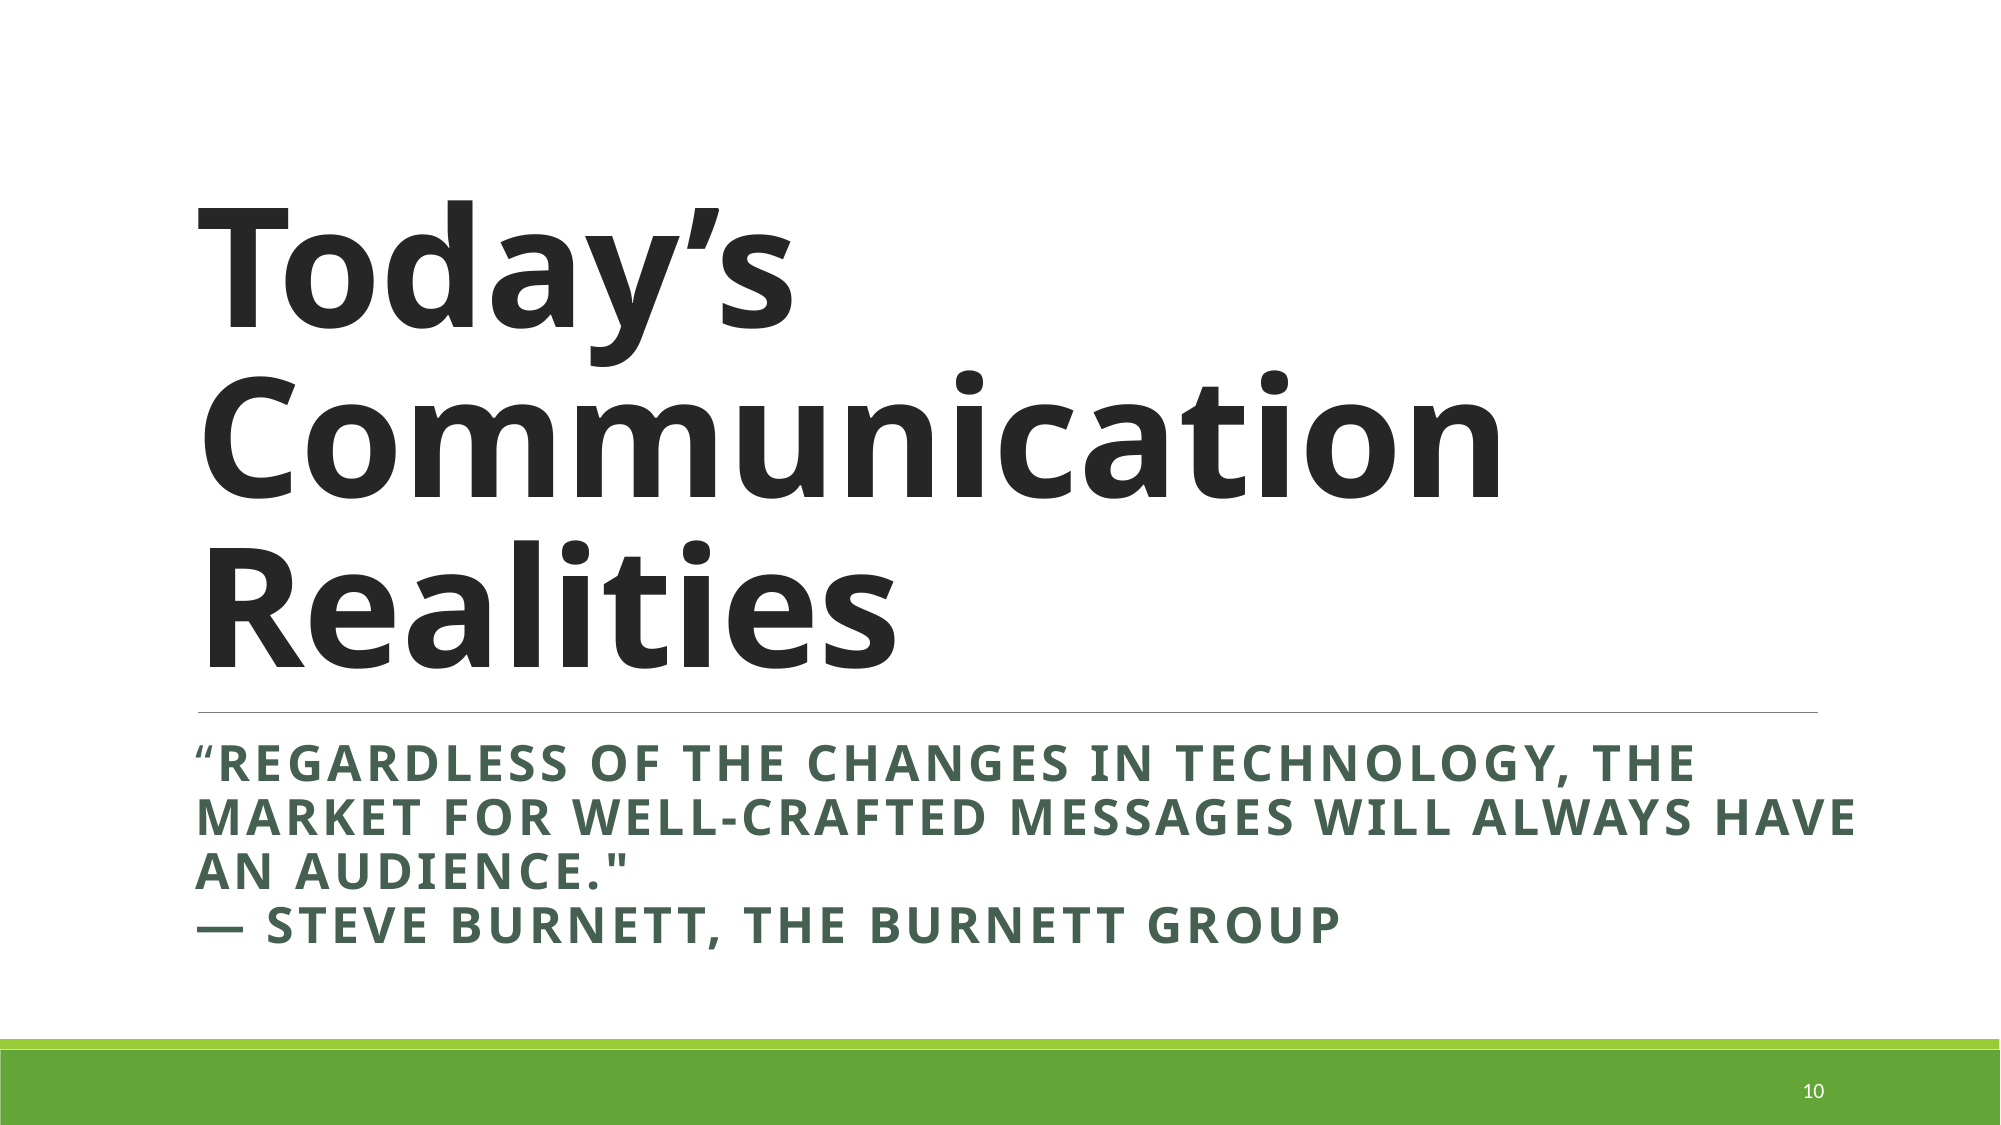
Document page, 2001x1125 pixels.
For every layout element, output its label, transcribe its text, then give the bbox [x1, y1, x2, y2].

subtitle “Regardless of the changes in technology, the market for well-crafted messages will always have an audience." — Steve Burnett, The Burnett Group [180, 730, 1906, 975]
slide_number 10 [1624, 1059, 1840, 1120]
title Today’s Communication Realities [180, 124, 1830, 710]
